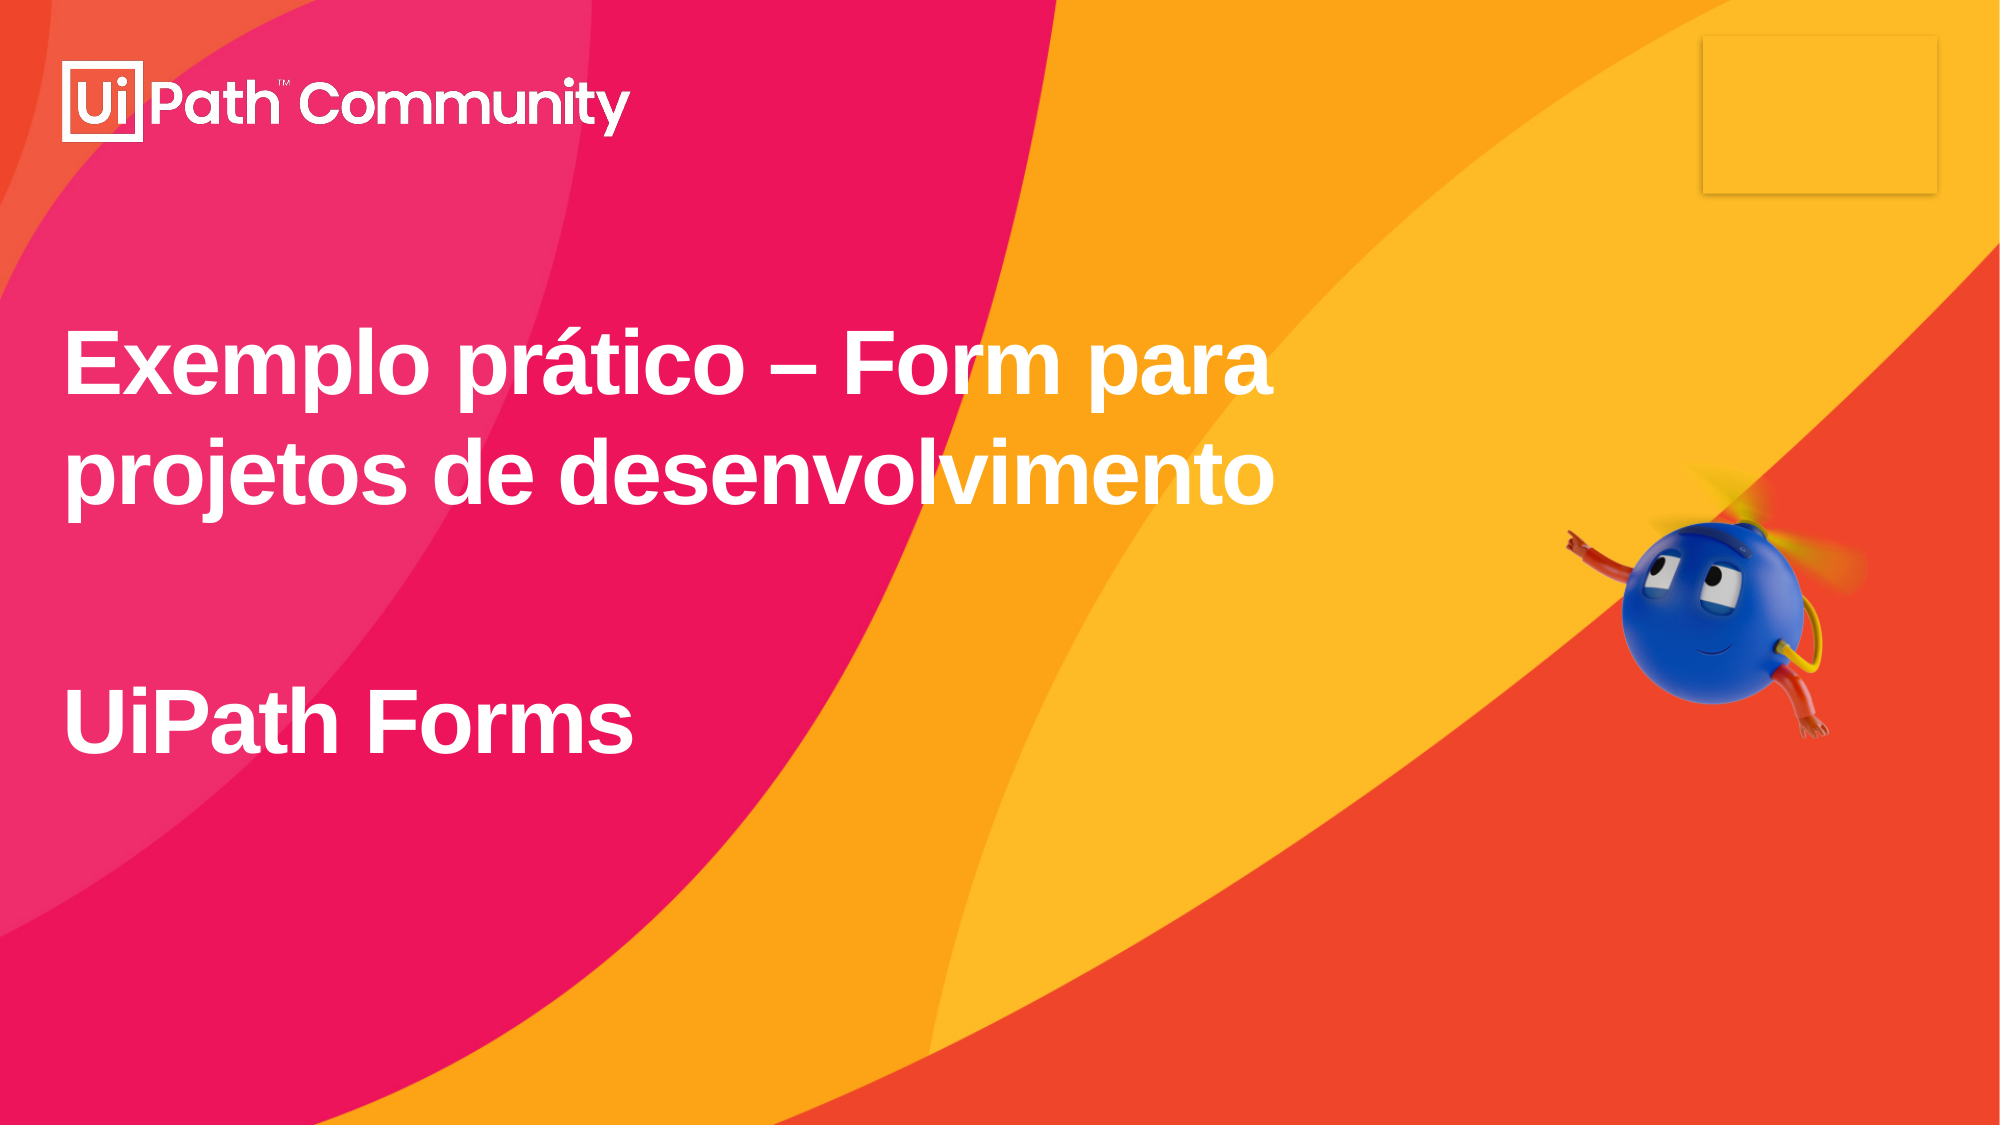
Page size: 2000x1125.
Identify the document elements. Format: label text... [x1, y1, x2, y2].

title Exemplo prático – Form para projetos de desenvolvimento [62, 304, 1319, 523]
picture [0, 0, 2000, 1125]
subtitle UiPath Forms [62, 662, 1318, 911]
